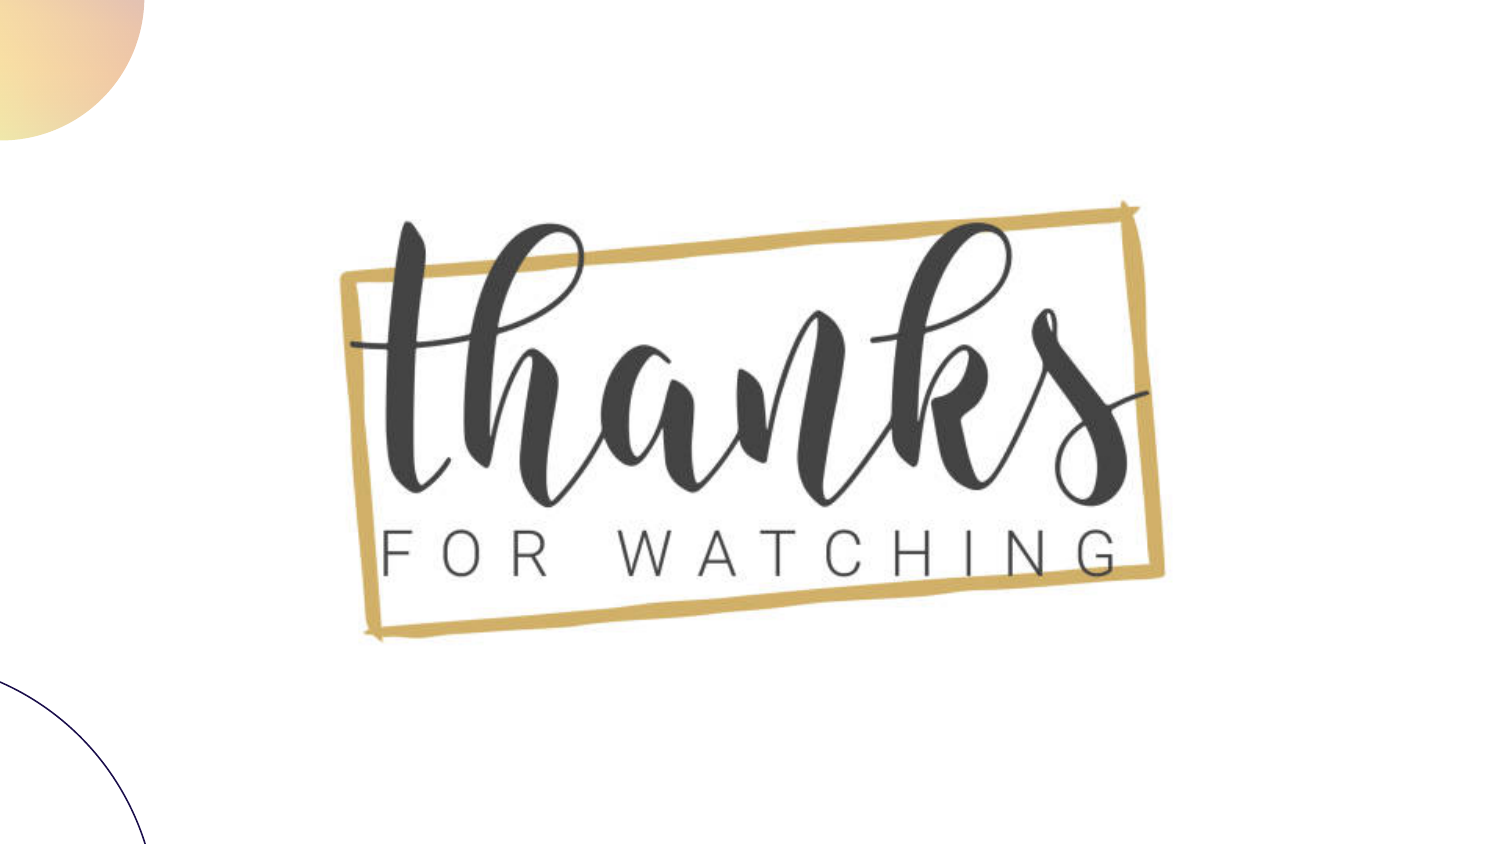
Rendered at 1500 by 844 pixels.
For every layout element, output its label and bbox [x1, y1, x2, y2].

picture [0, 0, 145, 141]
picture [271, 82, 1229, 762]
